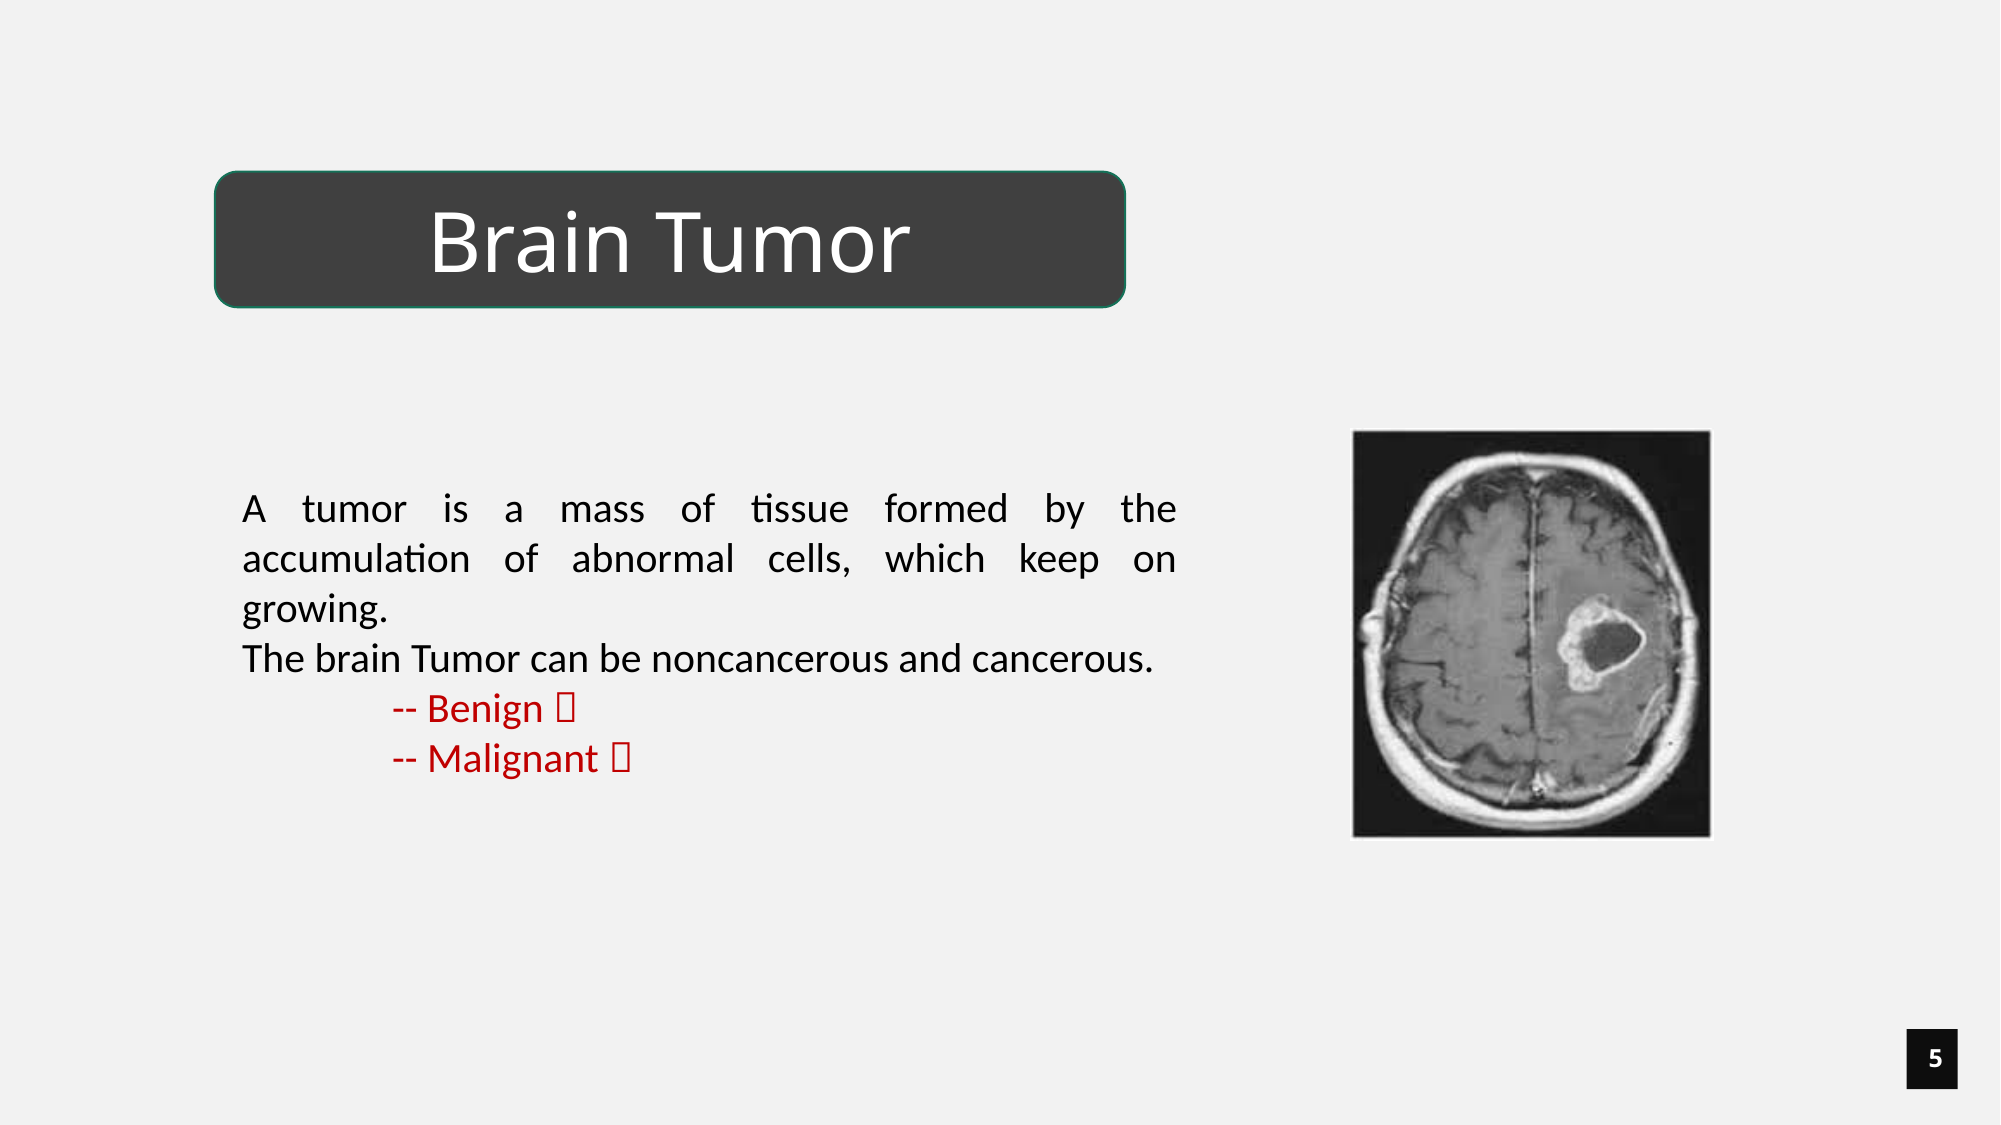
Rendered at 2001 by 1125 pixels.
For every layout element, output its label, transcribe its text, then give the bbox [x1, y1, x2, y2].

text_box Brain Tumor [213, 170, 1127, 309]
text_box A tumor is a mass of tissue formed by the accumulation of abnormal cells, which keep on growing. The brain Tumor can be noncancerous and cancerous. -- Benign  -- Malignant  [227, 398, 1193, 863]
text_box 5 [1906, 1029, 1958, 1090]
picture [1350, 428, 1714, 841]
